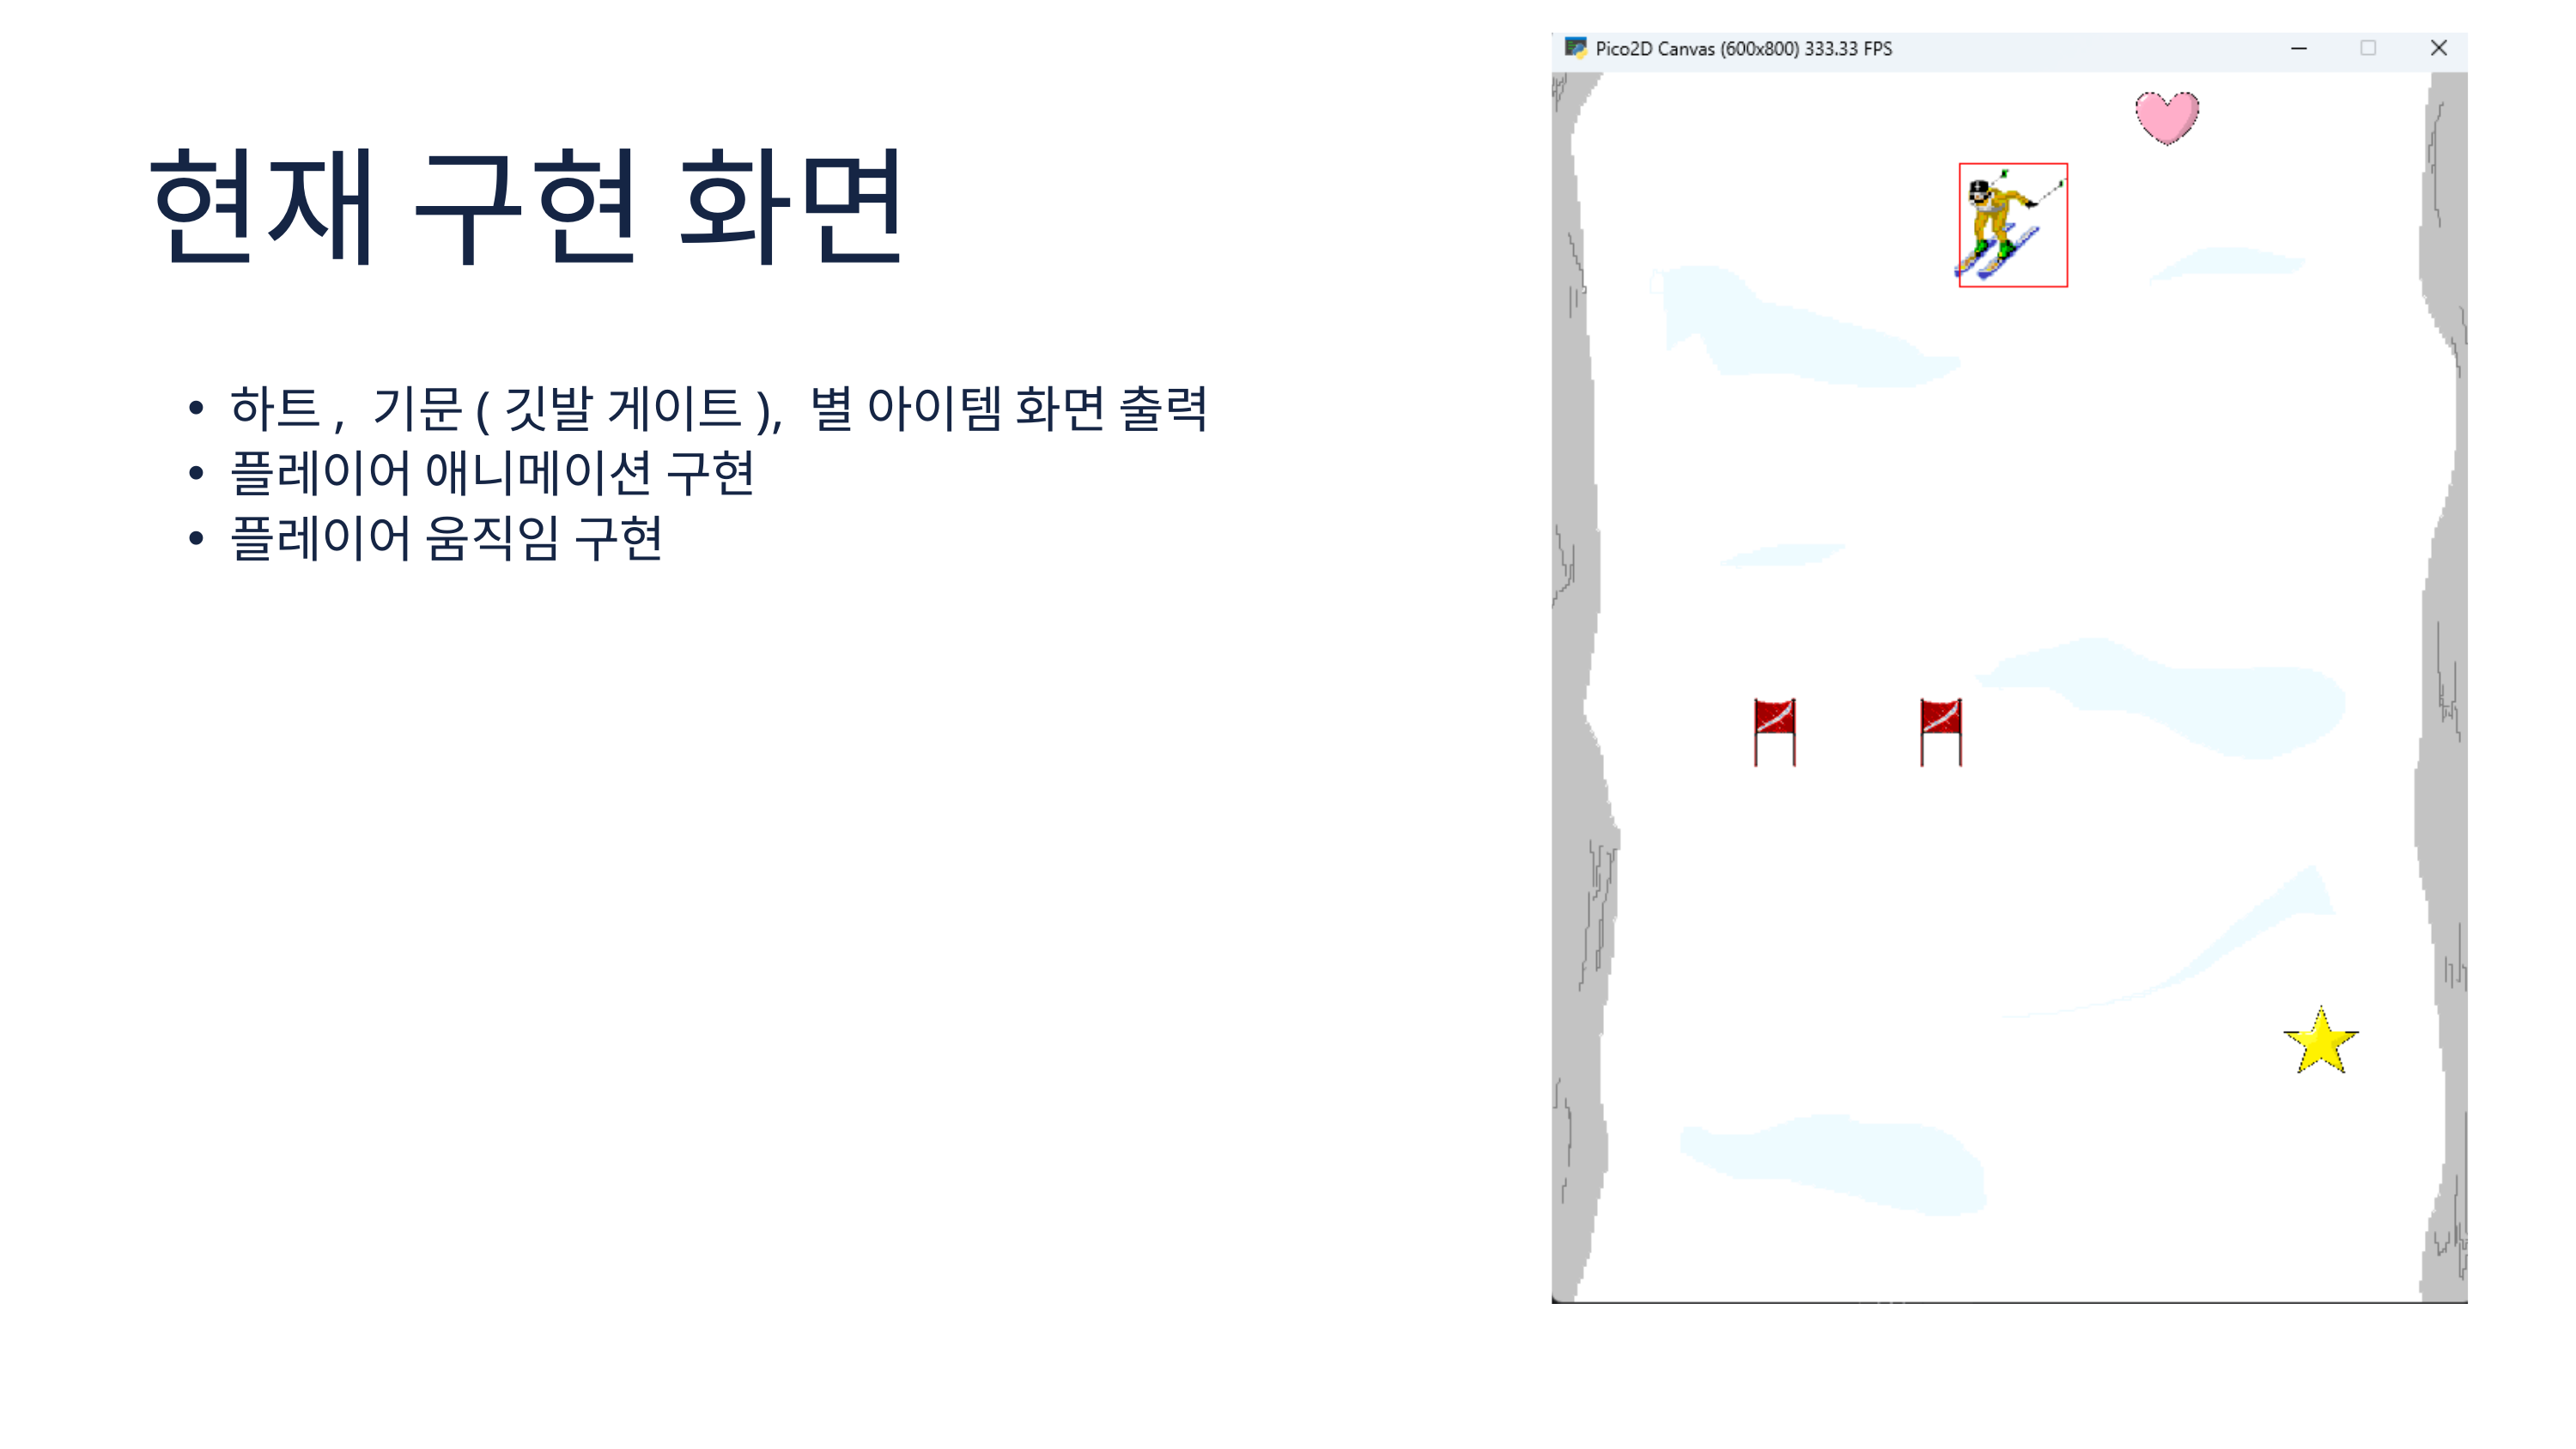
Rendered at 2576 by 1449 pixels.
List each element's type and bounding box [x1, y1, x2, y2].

text_box [144, 144, 1249, 566]
text_box [1552, 33, 2469, 1304]
